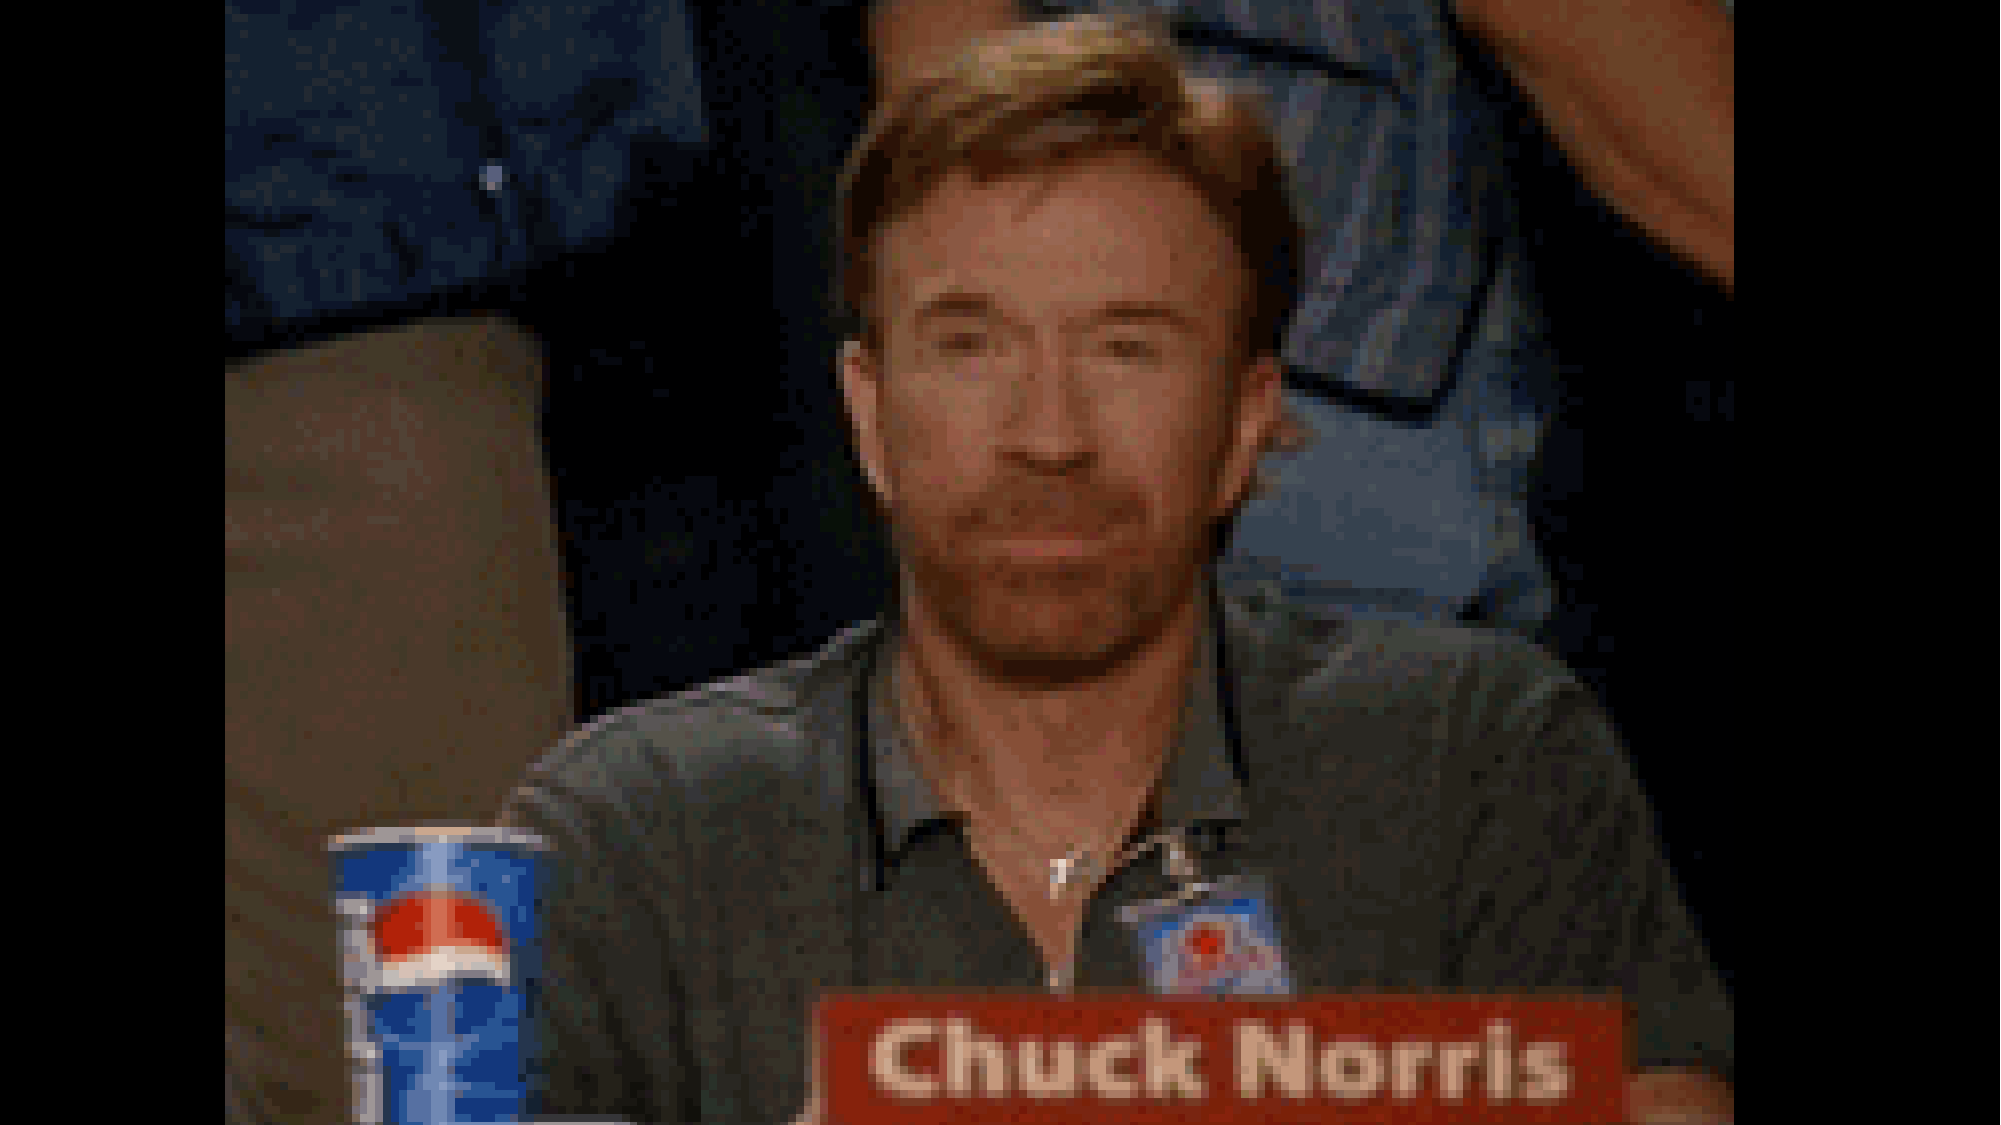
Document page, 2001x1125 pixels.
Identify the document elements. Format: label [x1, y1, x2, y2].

picture [224, 0, 1734, 1125]
